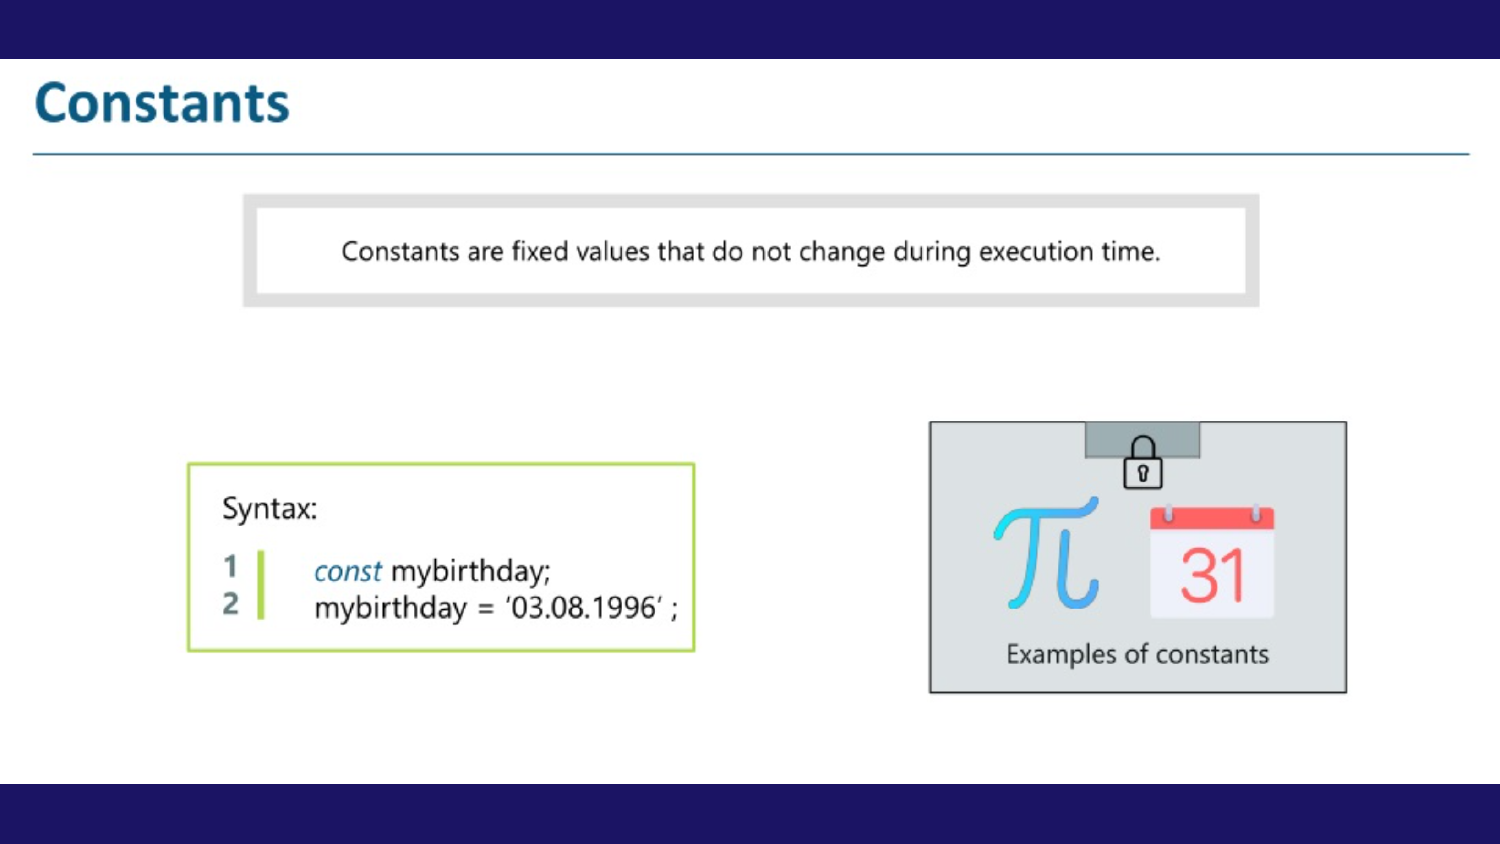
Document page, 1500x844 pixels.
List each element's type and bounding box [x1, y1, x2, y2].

picture [0, 59, 1500, 785]
